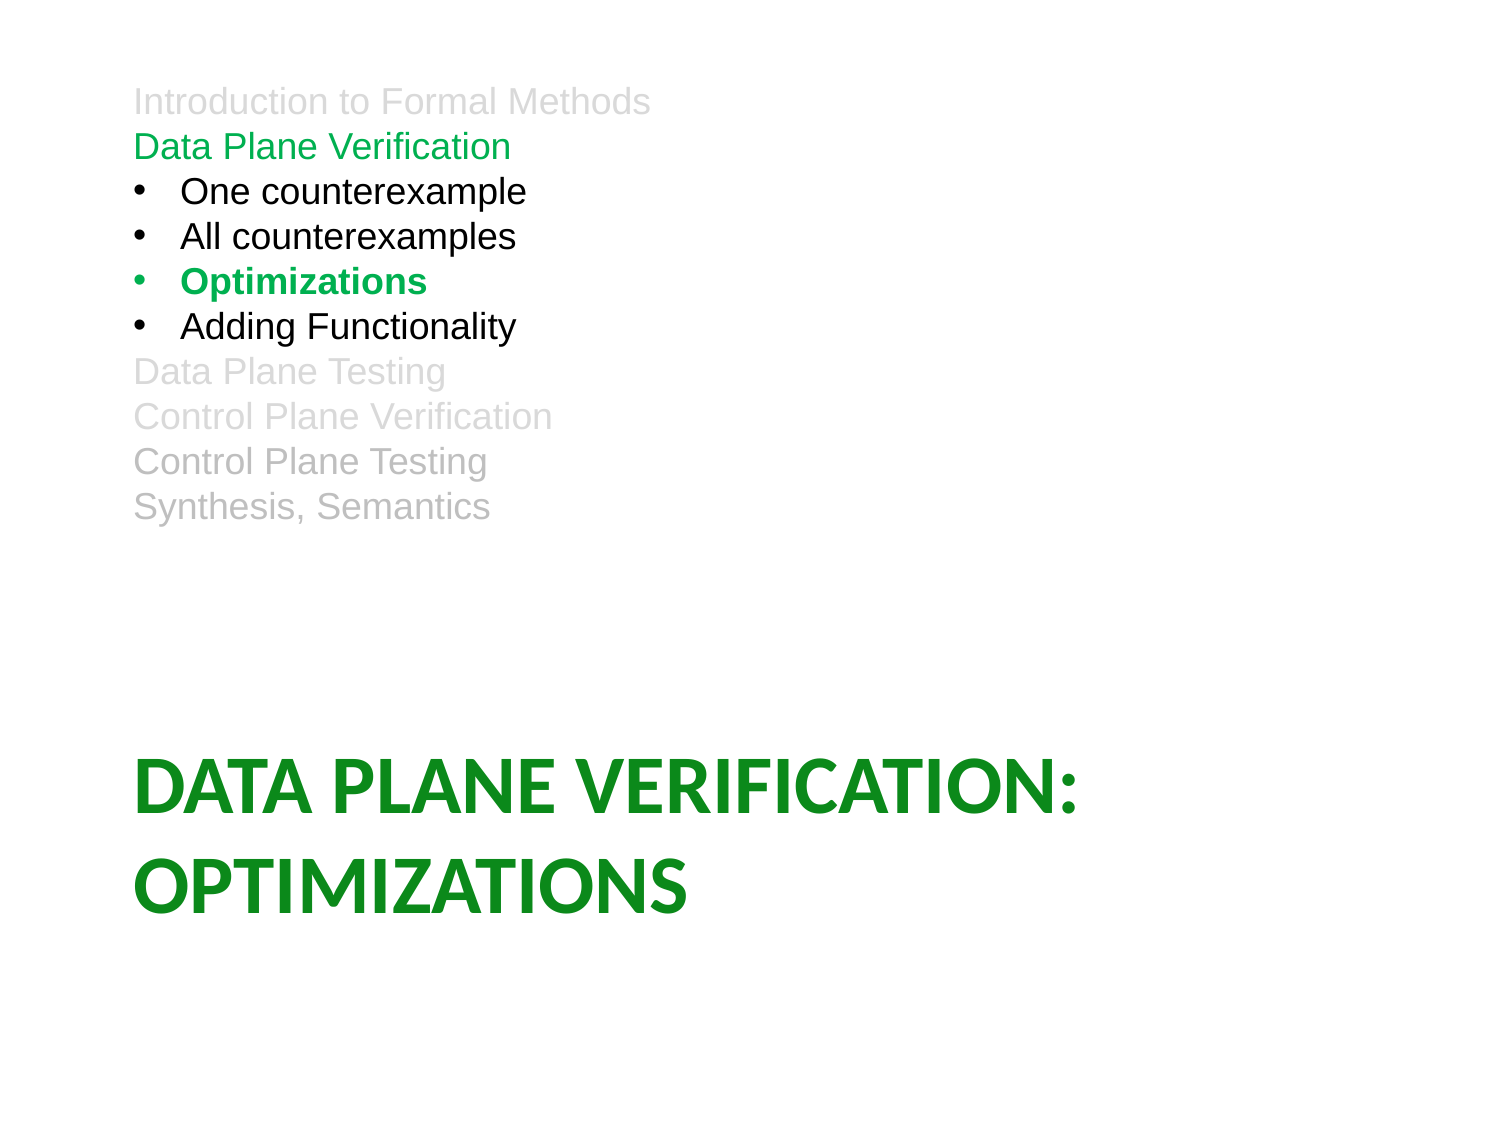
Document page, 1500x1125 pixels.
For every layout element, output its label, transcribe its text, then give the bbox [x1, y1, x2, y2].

text_box Introduction to Formal Methods Data Plane Verification One counterexample All counterexamples Optimizations Adding Functionality Data Plane Testing Control Plane Verification Control Plane Testing Synthesis, Semantics [118, 69, 869, 535]
title DATA PLANE VERIFICATION: OPTIMIZATIONS [118, 722, 1394, 947]
